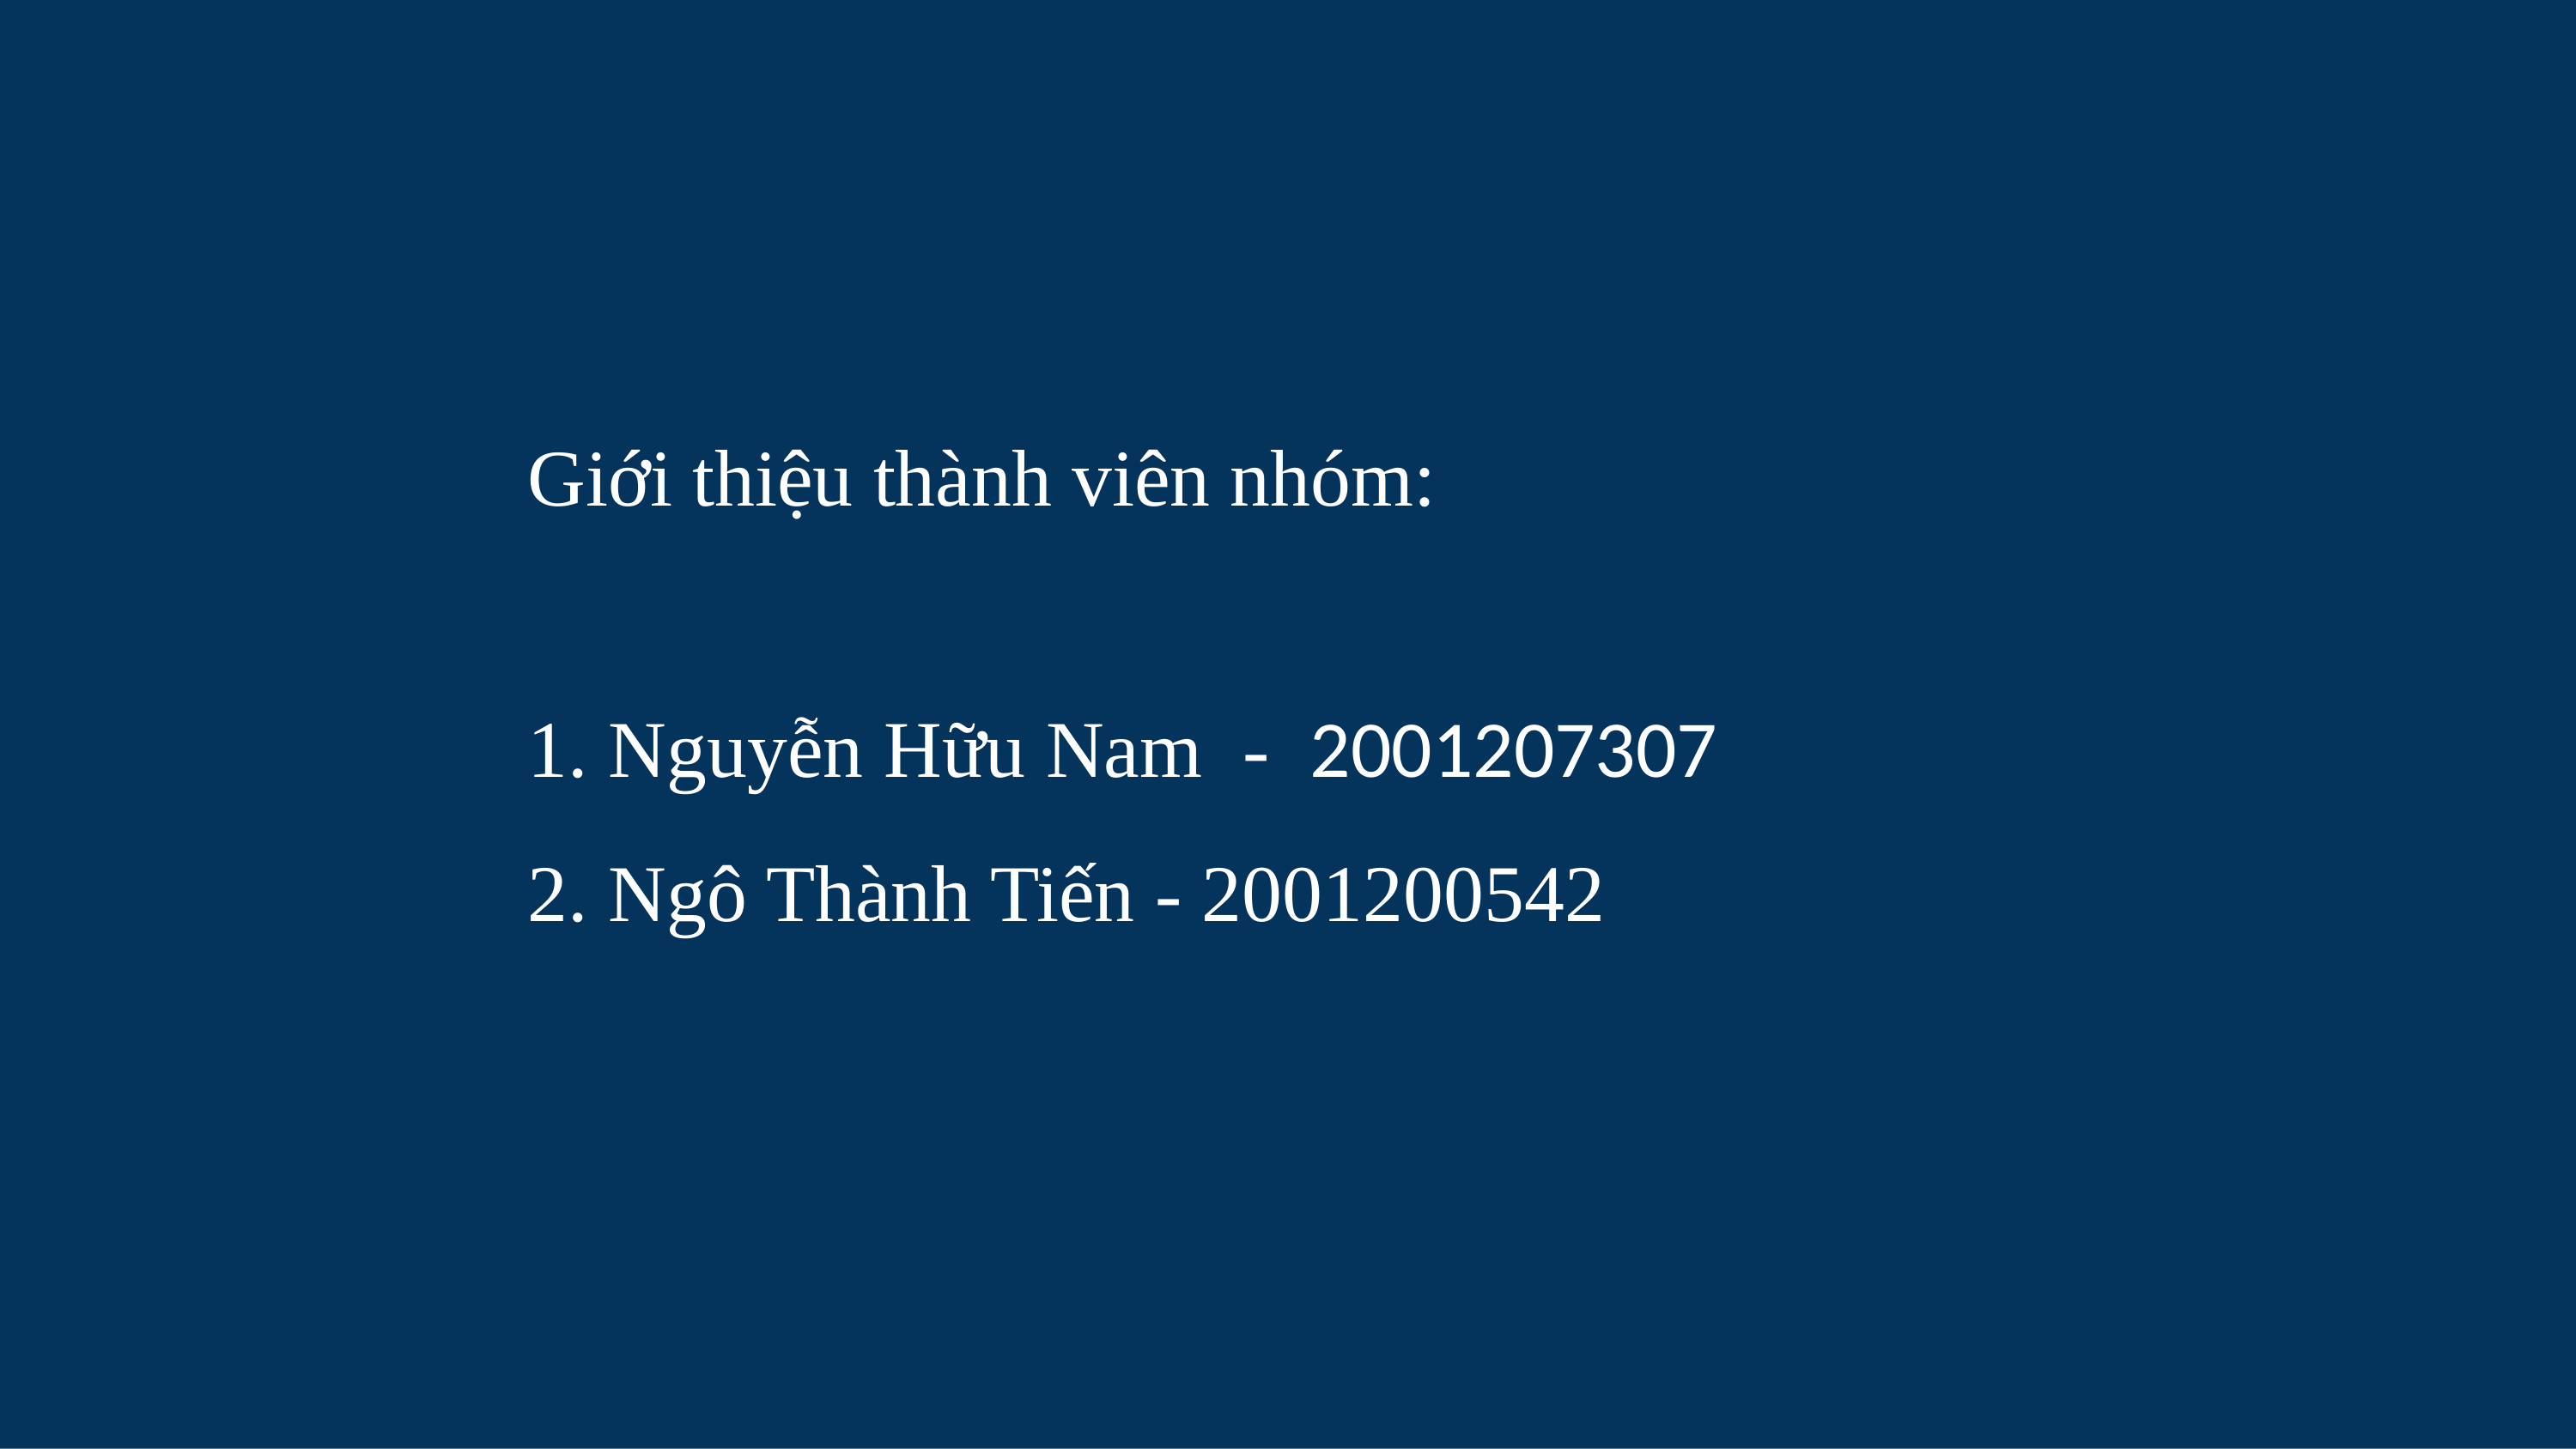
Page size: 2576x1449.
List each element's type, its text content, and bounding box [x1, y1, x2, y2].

text_box Giới thiệu thành viên nhóm: 1. Nguyễn Hữu Nam - 2001207307 2. Ngô Thành Tiến - 2001200542 [526, 423, 1846, 938]
